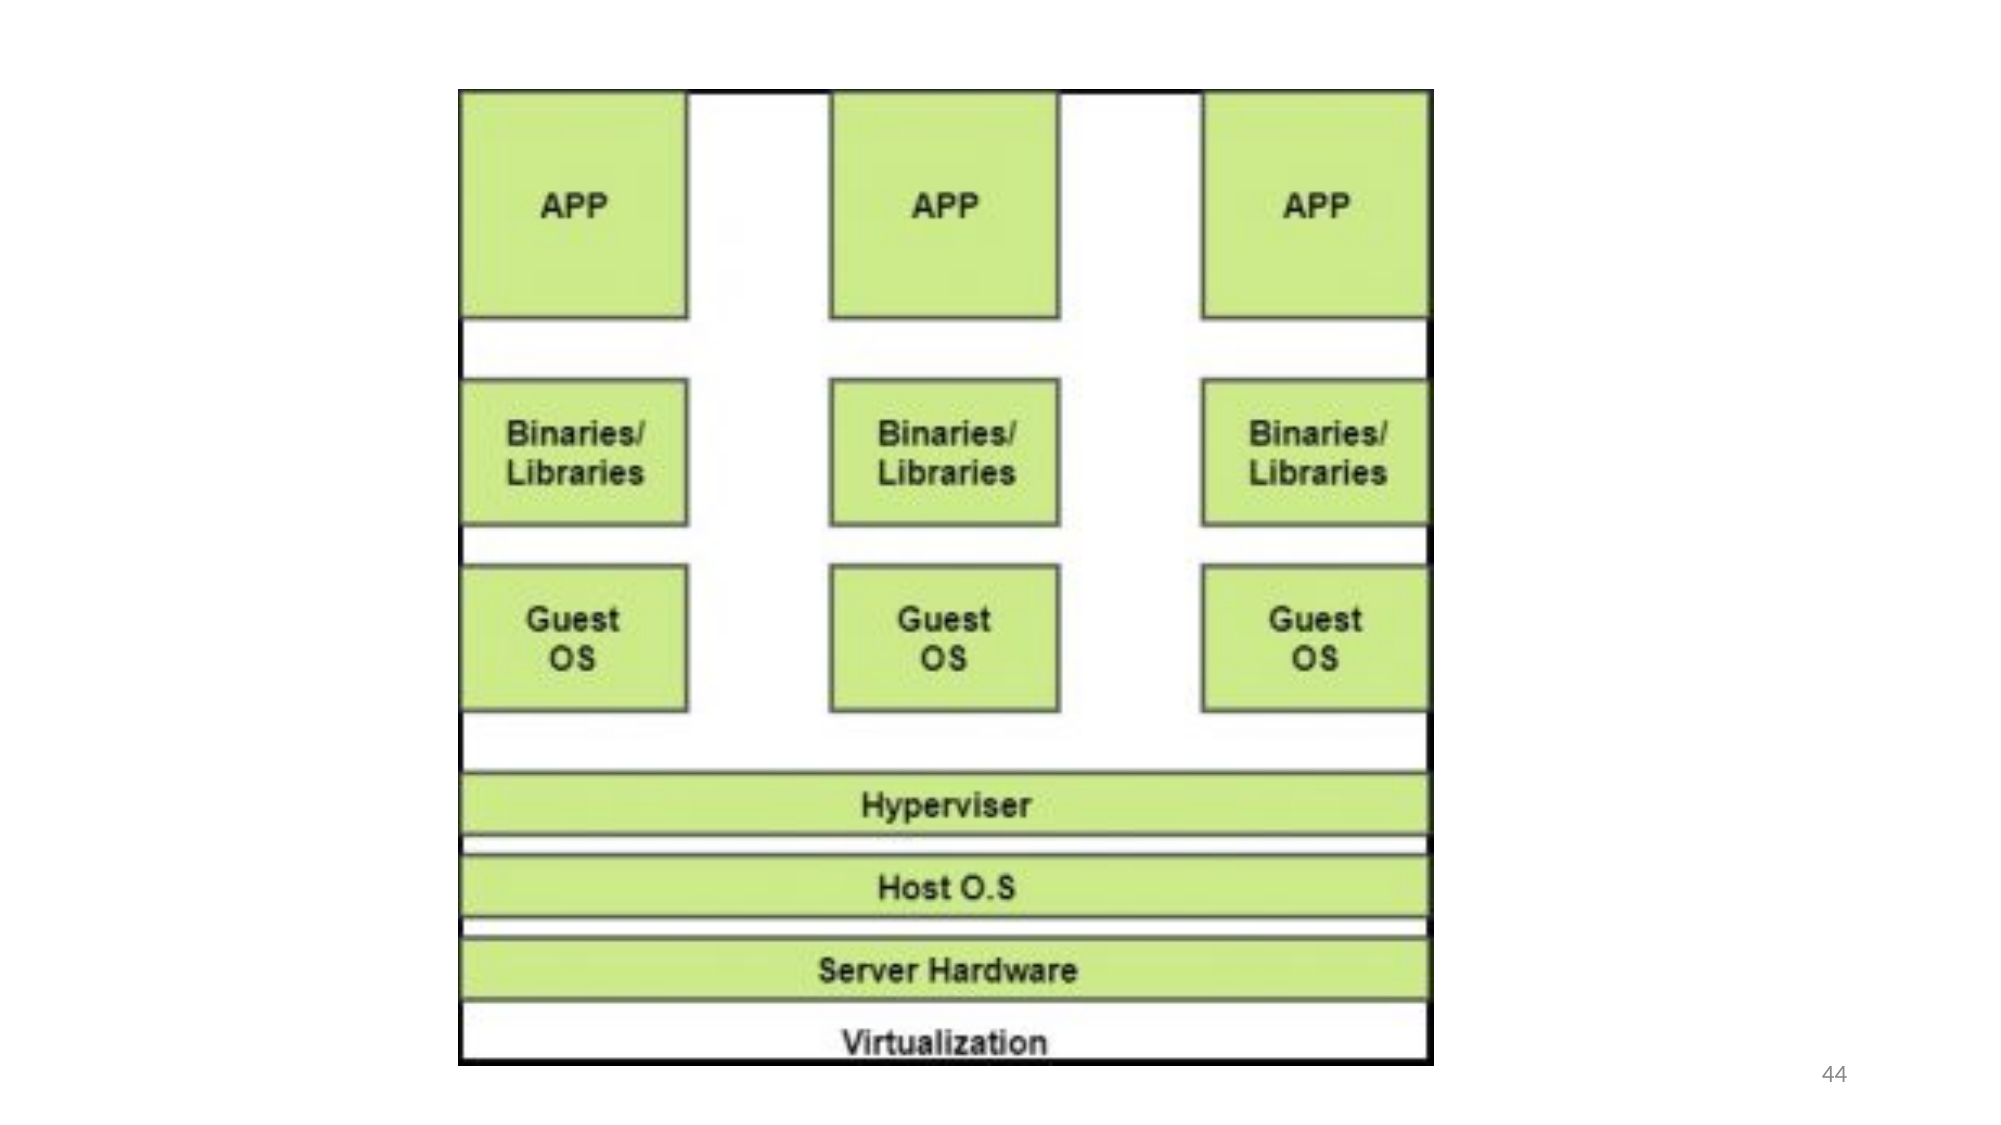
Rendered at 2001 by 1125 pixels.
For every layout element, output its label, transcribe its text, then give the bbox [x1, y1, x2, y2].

slide_number 44 [1412, 1042, 1863, 1103]
picture [458, 89, 1435, 1066]
